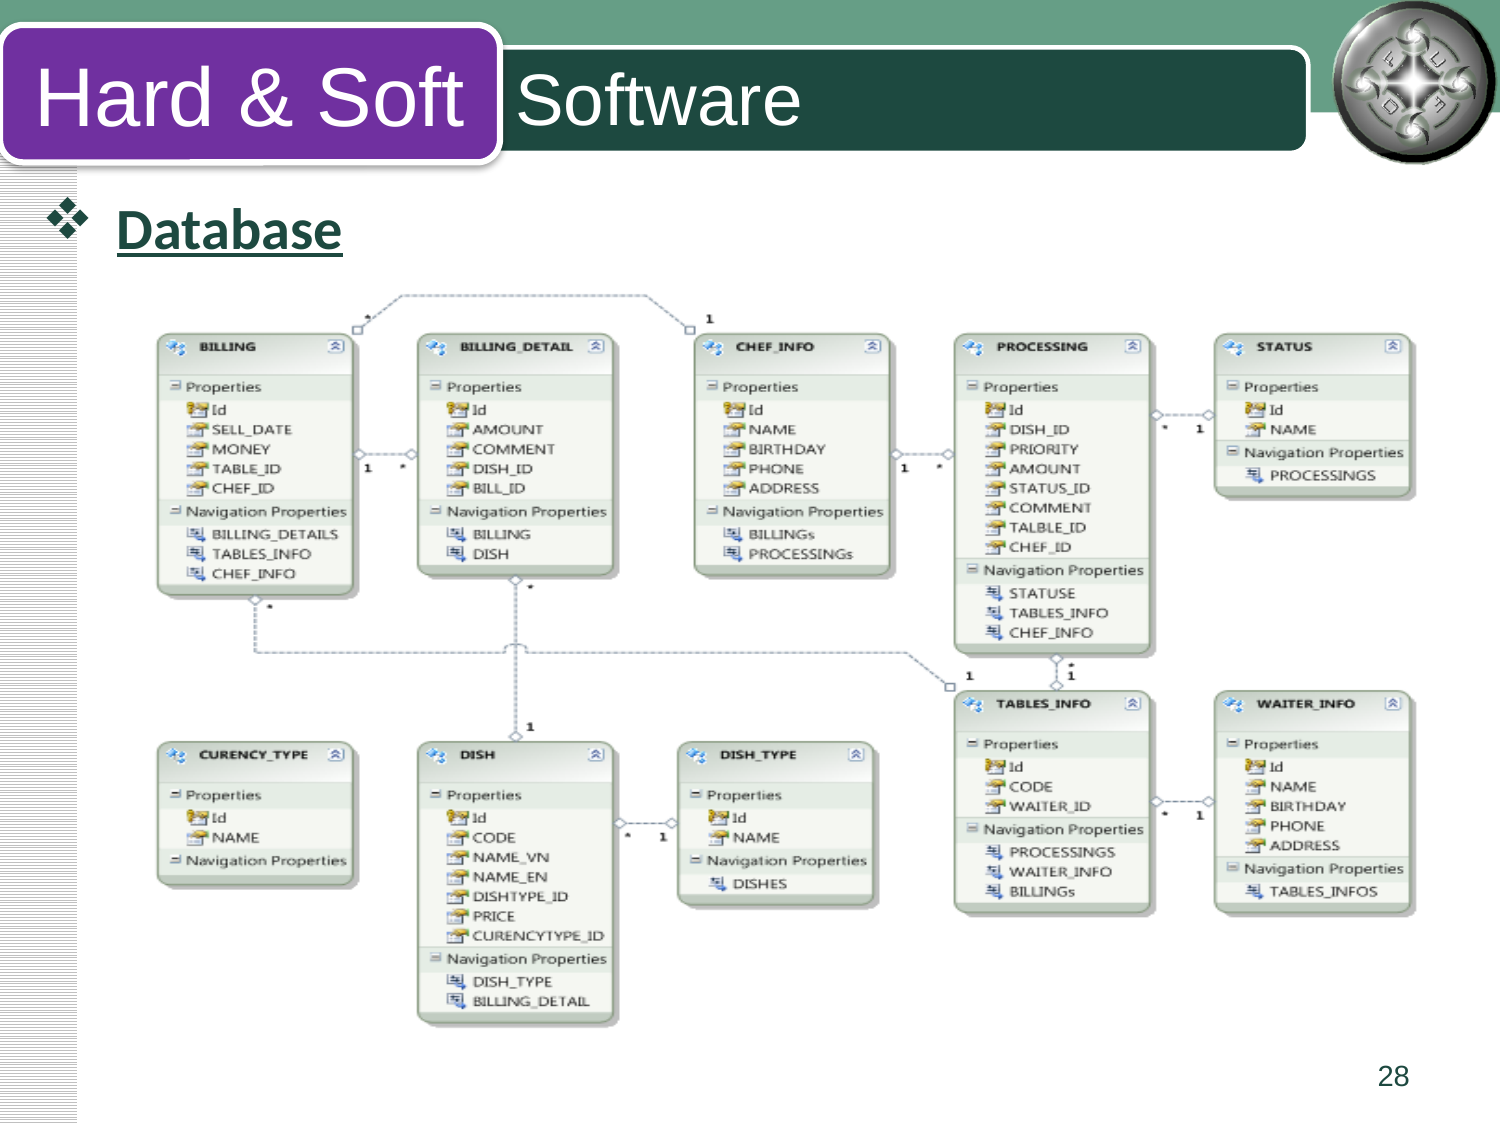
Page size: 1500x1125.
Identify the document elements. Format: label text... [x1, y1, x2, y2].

picture [137, 274, 1451, 1051]
text_box Hard & Soft [0, 21, 504, 166]
slide_number 28 [1074, 1059, 1426, 1103]
picture [1312, 0, 1500, 201]
text_box Database [26, 183, 358, 269]
title Software [508, 49, 1307, 143]
